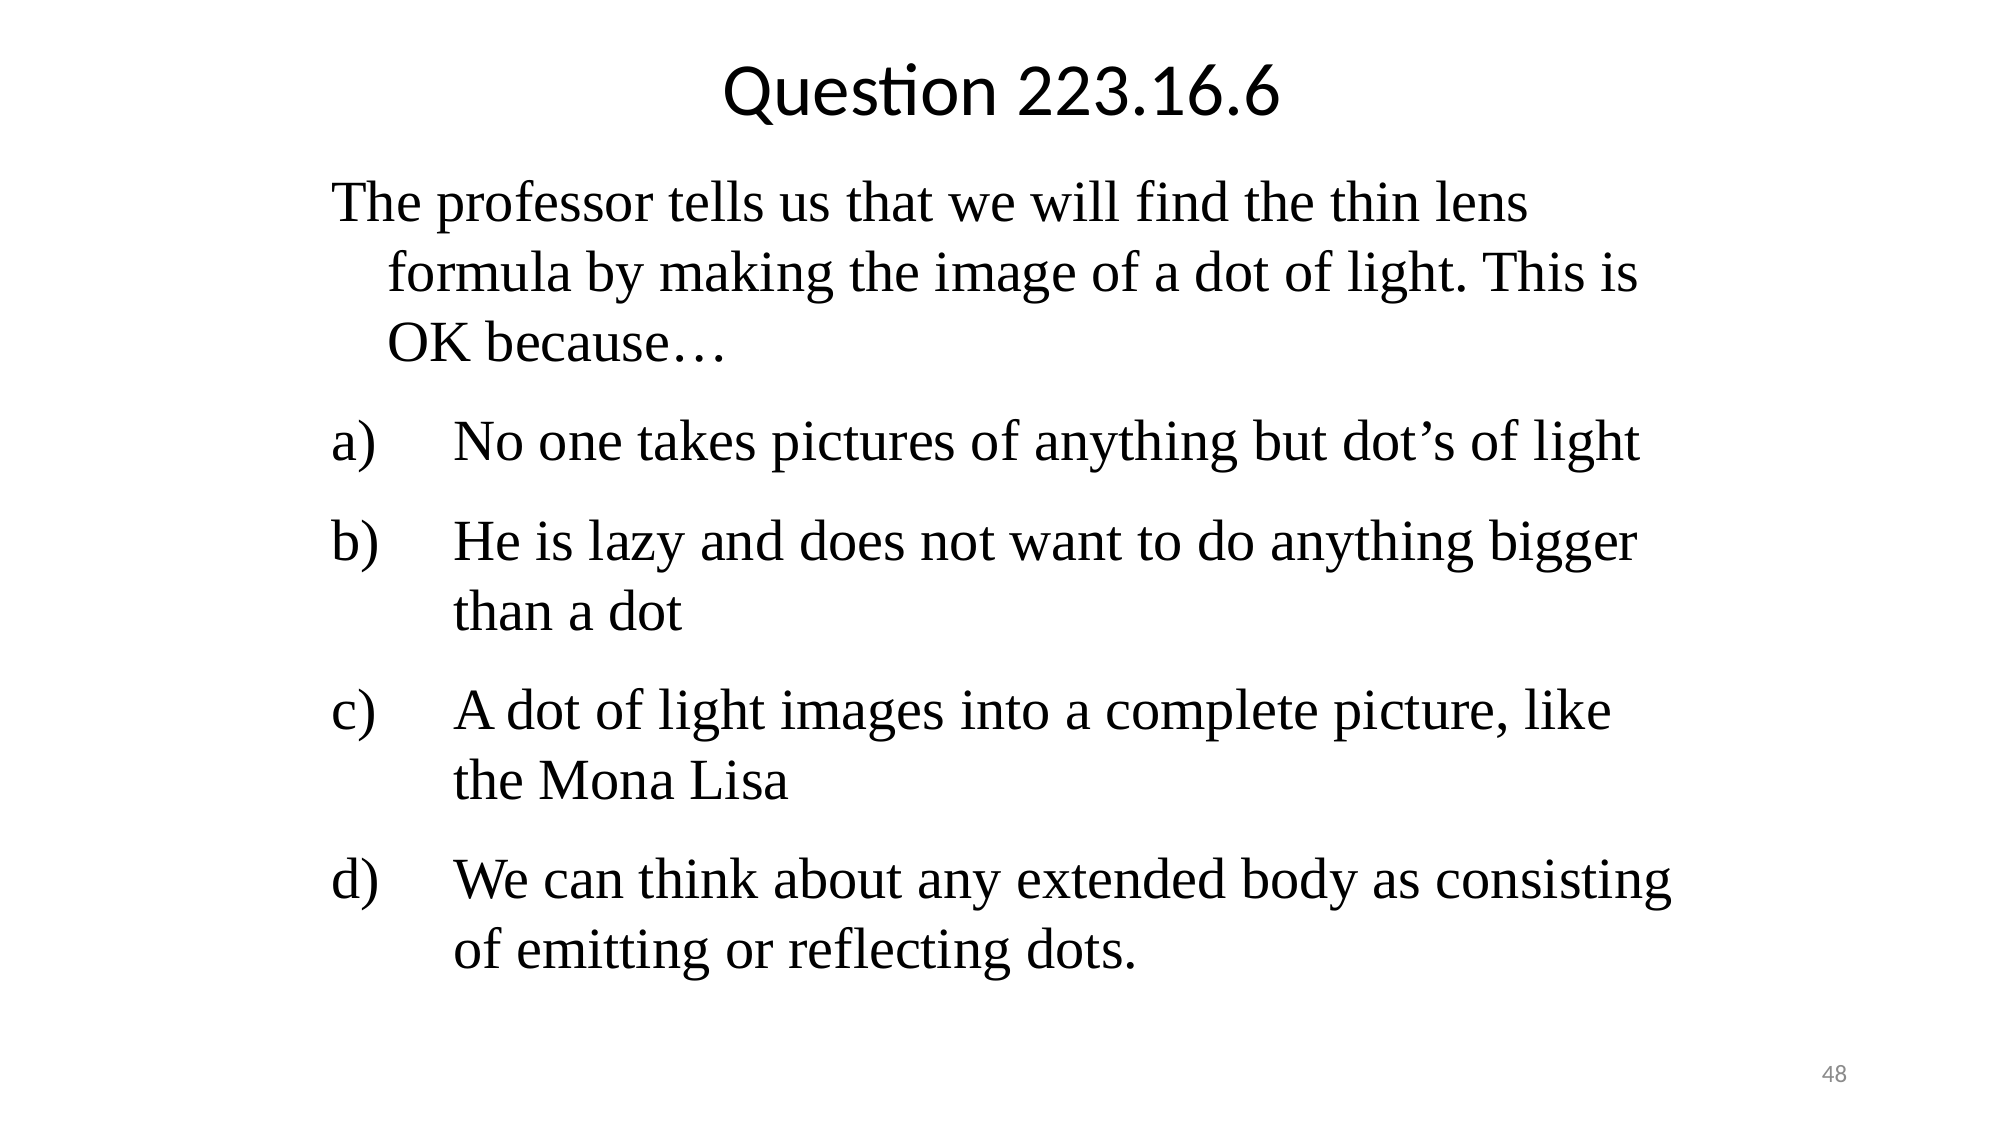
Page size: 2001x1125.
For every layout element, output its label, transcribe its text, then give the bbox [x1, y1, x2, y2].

text_box The professor tells us that we will find the thin lens formula by making the image of a dot of light. This is OK because… No one takes pictures of anything but dot’s of light He is lazy and does not want to do anything bigger than a dot A dot of light images into a complete picture, like the Mona Lisa We can think about any extended body as consisting of emitting or reflecting dots. [316, 155, 1689, 1087]
slide_number 48 [1412, 1042, 1863, 1103]
text_box Question 223.16.6 [380, 49, 1625, 123]
